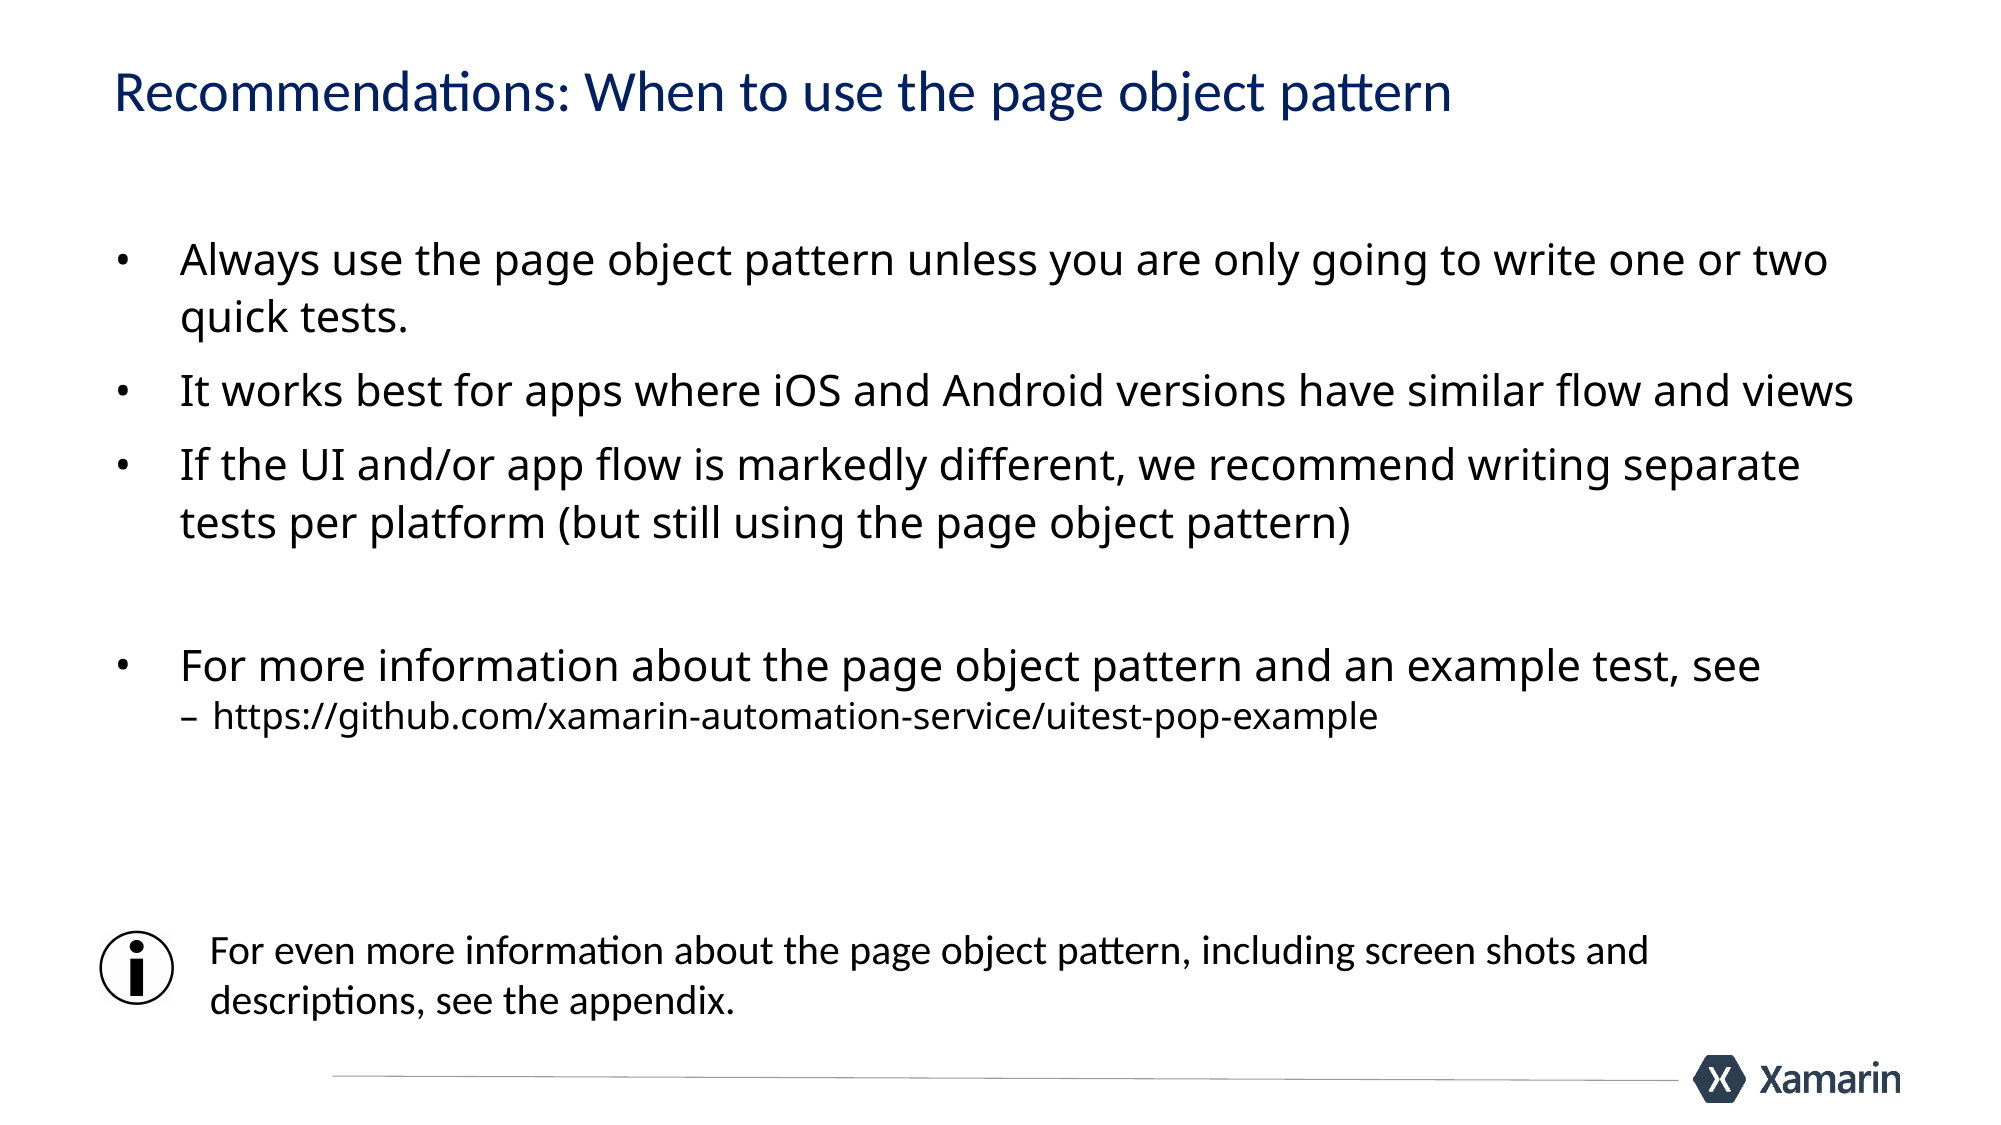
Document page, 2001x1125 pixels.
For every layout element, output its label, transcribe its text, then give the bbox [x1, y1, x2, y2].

text_box For even more information about the page object pattern, including screen shots and descriptions, see the appendix. [195, 915, 1676, 1080]
title Recommendations: When to use the page object pattern [99, 49, 1900, 136]
picture [99, 930, 175, 1006]
picture [1693, 1055, 1900, 1103]
list Always use the page object pattern unless you are only going to write one or two quick tests. It works best for apps where iOS and Android versions have similar flow and views If the UI and/or app flow is markedly different, we recommend writing separate tests per platform (but still using the page object pattern) For more information about the page object pattern and an example test, see https://github.com/xamarin-automation-service/uitest-pop-example [99, 219, 1900, 791]
